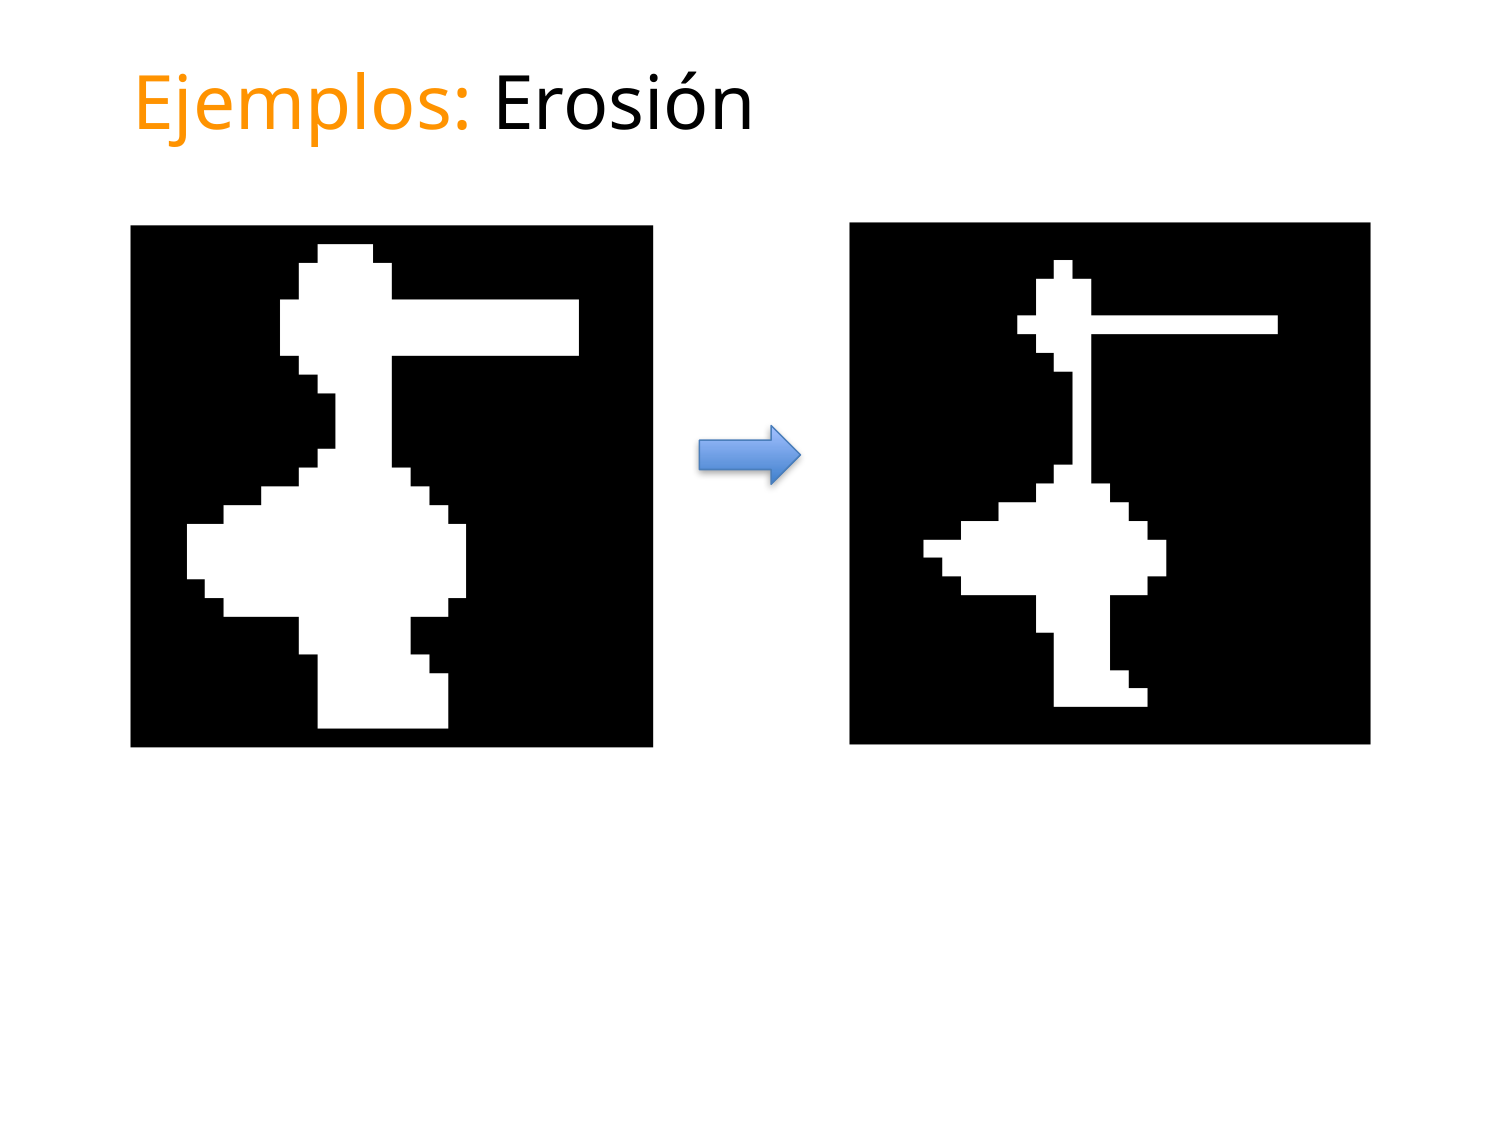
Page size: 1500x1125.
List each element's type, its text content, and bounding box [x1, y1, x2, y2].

text_box [698, 424, 802, 485]
text_box Ejemplos: Erosión [117, 47, 1416, 152]
picture [836, 212, 1382, 757]
picture [118, 217, 672, 762]
